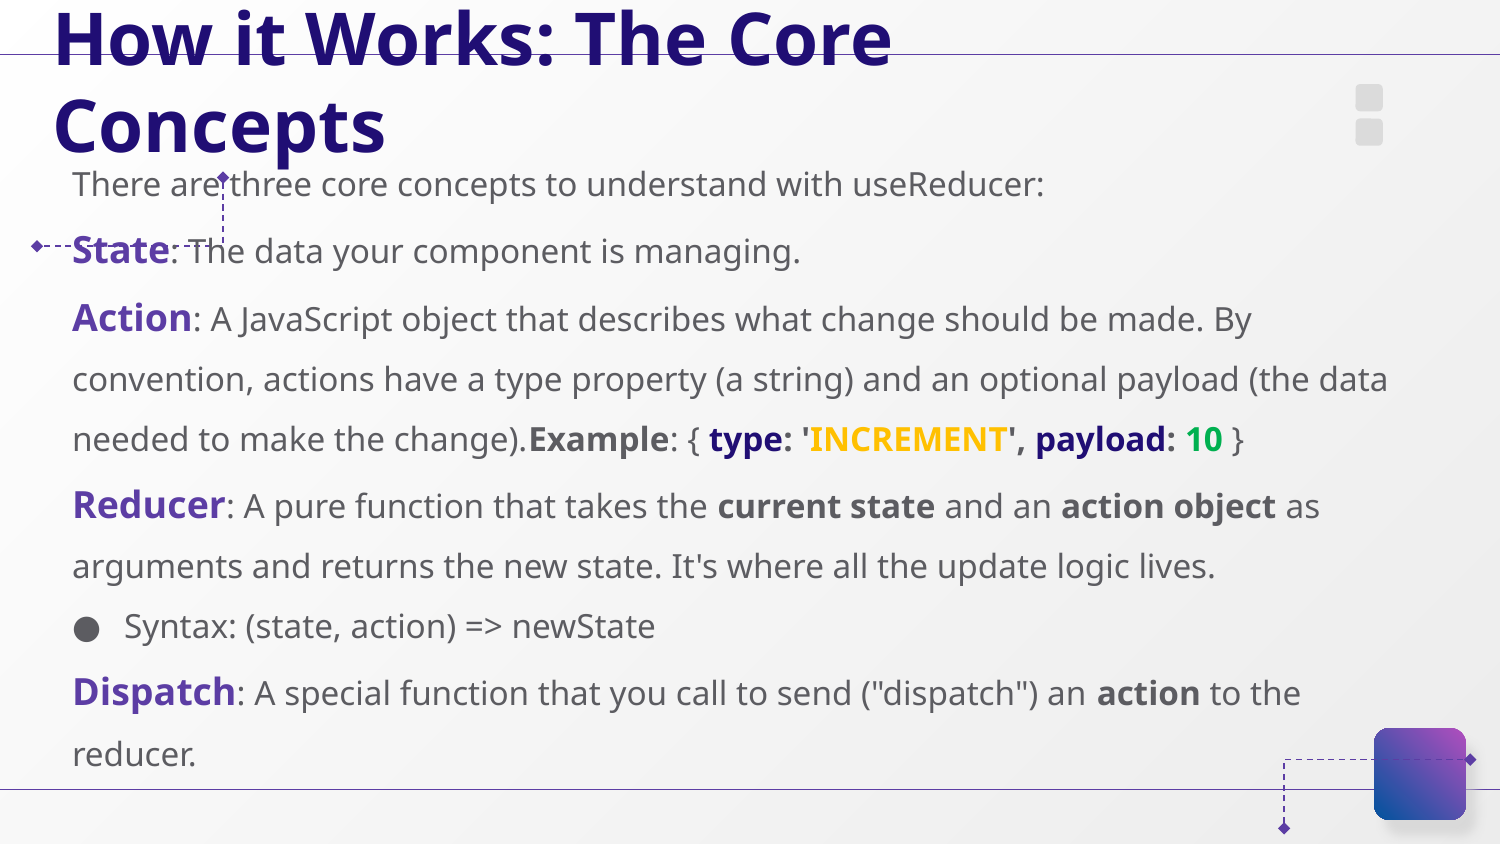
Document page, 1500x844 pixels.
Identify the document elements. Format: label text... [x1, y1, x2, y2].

text_box [1418, 728, 1466, 758]
title How it Works: The Core Concepts [37, 77, 1155, 136]
subtitle There are three core concepts to understand with useReducer: State: The data your component is managing. Action: A JavaScript object that describes what change should be made. By convention, actions have a type property (a string) and an optional payload (the data needed to make the change).Example: { type: 'INCREMENT', payload: 10 } Reducer: A pure function that takes the current state and an action object as arguments and returns the new state. It's where all the update logic lives. Syntax: (state, action) => newState Dispatch: A special function that you call to send ("dispatch") an action to the reducer. [34, 136, 1418, 781]
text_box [1283, 759, 1471, 829]
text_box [36, 177, 224, 247]
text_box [1355, 83, 1383, 147]
